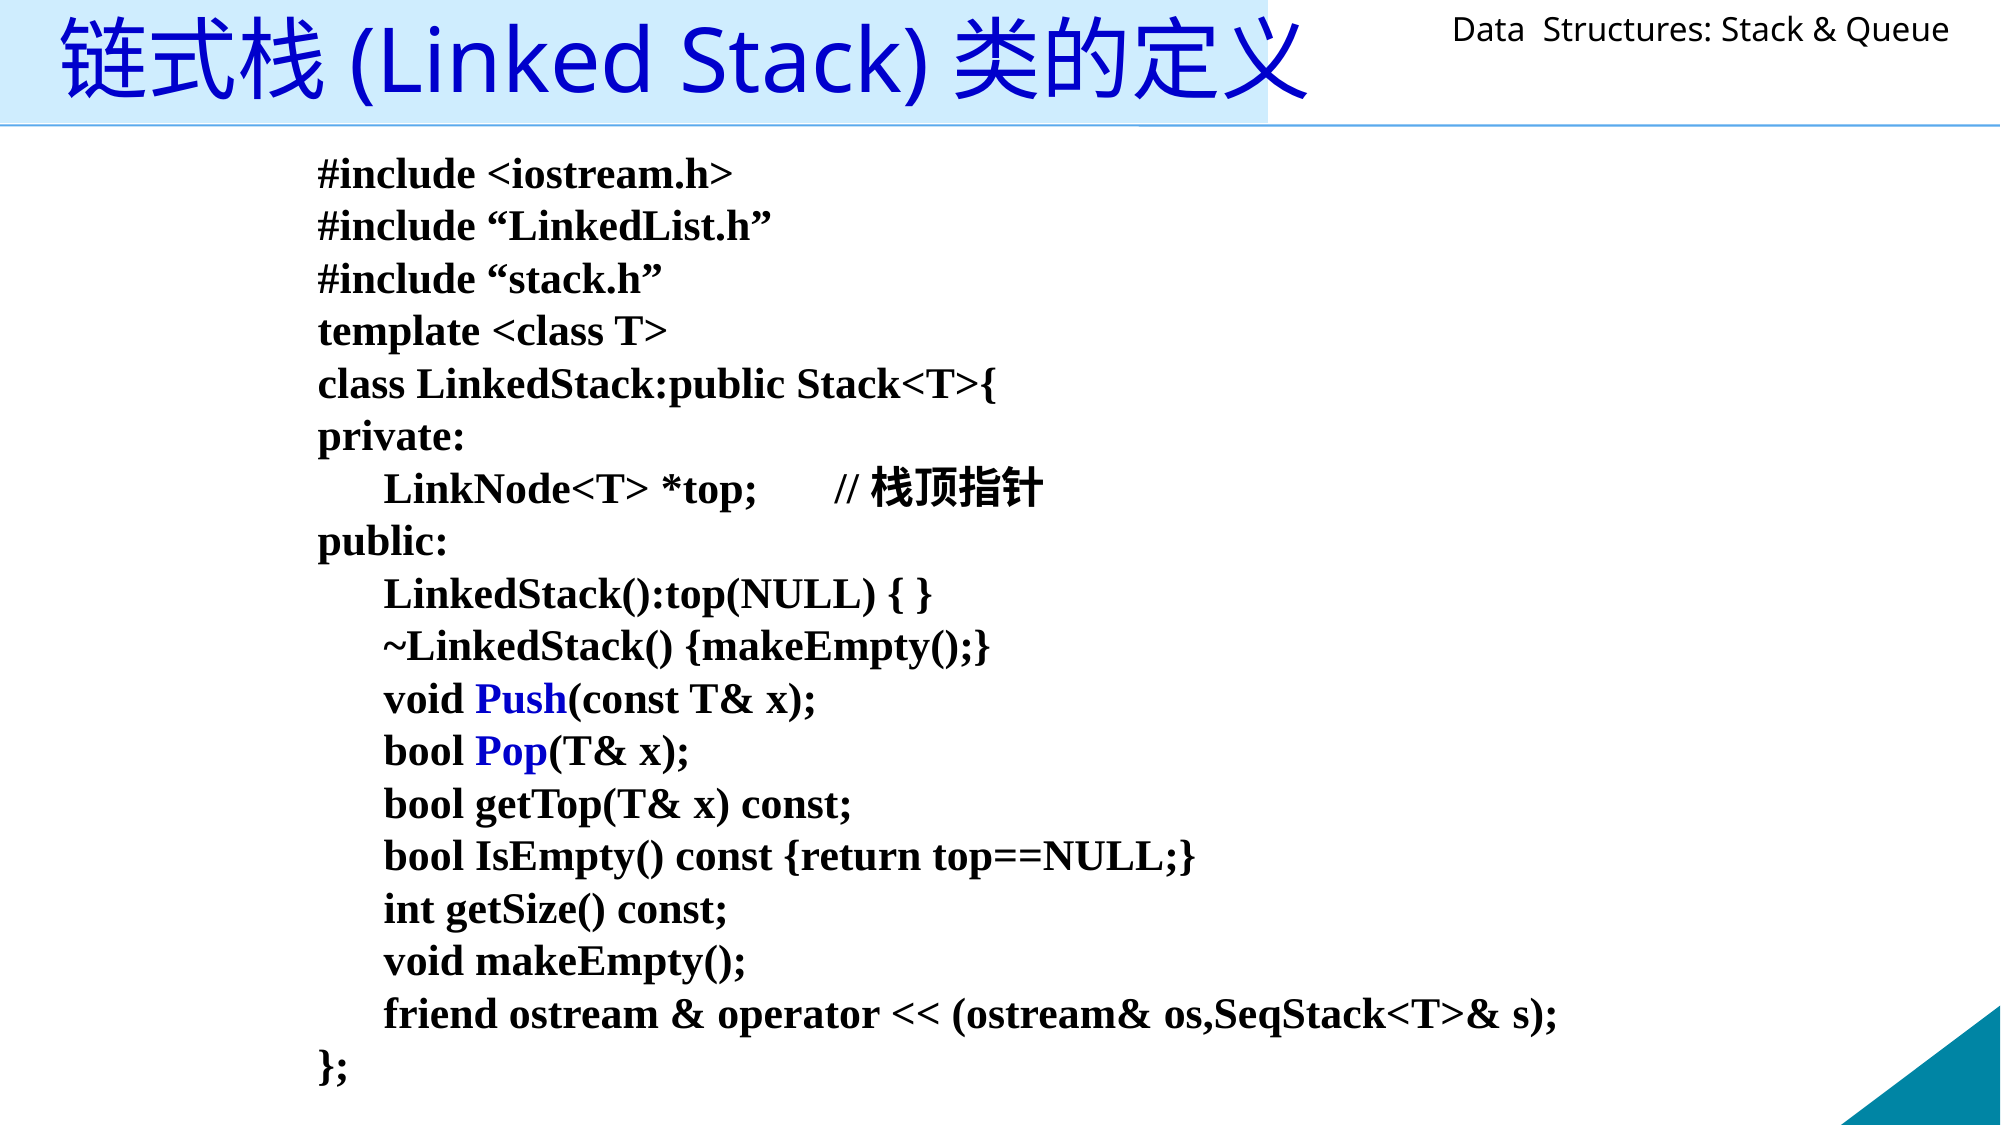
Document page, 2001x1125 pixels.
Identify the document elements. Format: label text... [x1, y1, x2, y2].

text_box #include <iostream.h> #include “LinkedList.h” #include “stack.h” template <class T> class LinkedStack:public Stack<T>{ private: LinkNode<T> *top; //栈顶指针 public: LinkedStack():top(NULL) { } ~LinkedStack() {makeEmpty();} void Push(const T& x); bool Pop(T& x); bool getTop(T& x) const; bool IsEmpty() const {return top==NULL;} int getSize() const; void makeEmpty(); friend ostream & operator << (ostream& os,SeqStack<T>& s); }; [303, 137, 1641, 1097]
title 链式栈(Linked Stack)类的定义 [43, 7, 1769, 121]
